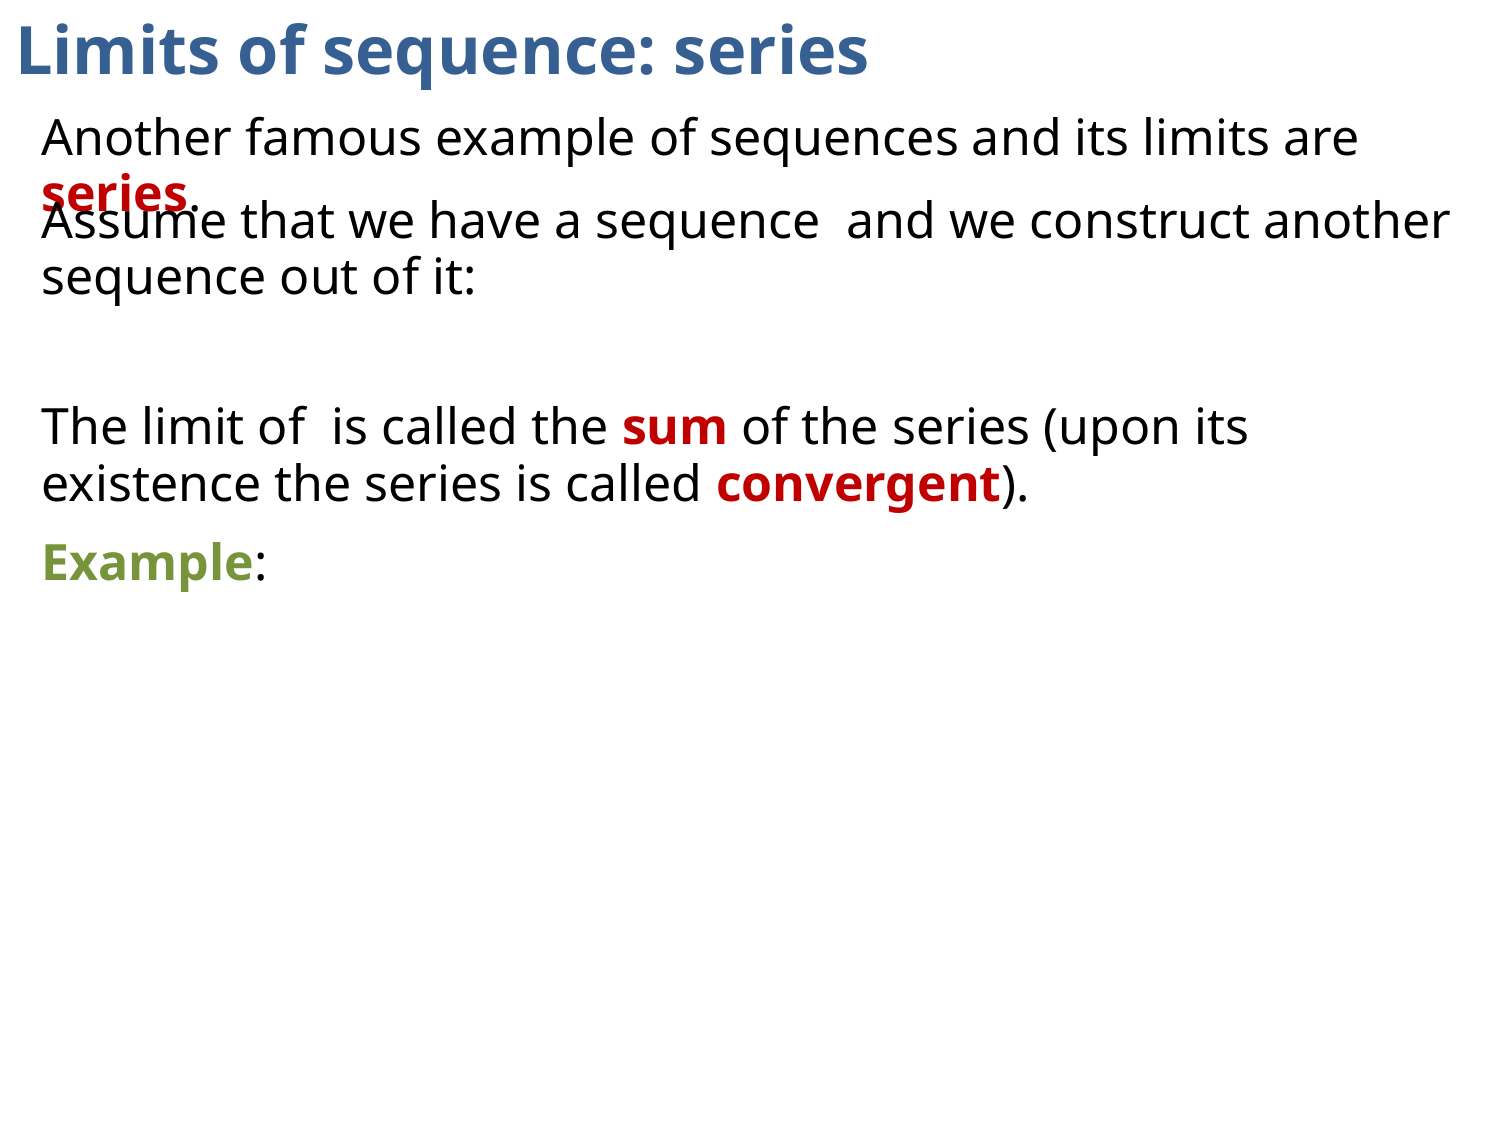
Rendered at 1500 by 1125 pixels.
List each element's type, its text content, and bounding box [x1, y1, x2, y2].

text_box Another famous example of sequences and its limits are series. [26, 101, 1474, 185]
title Limits of sequence: series [0, 0, 1500, 102]
